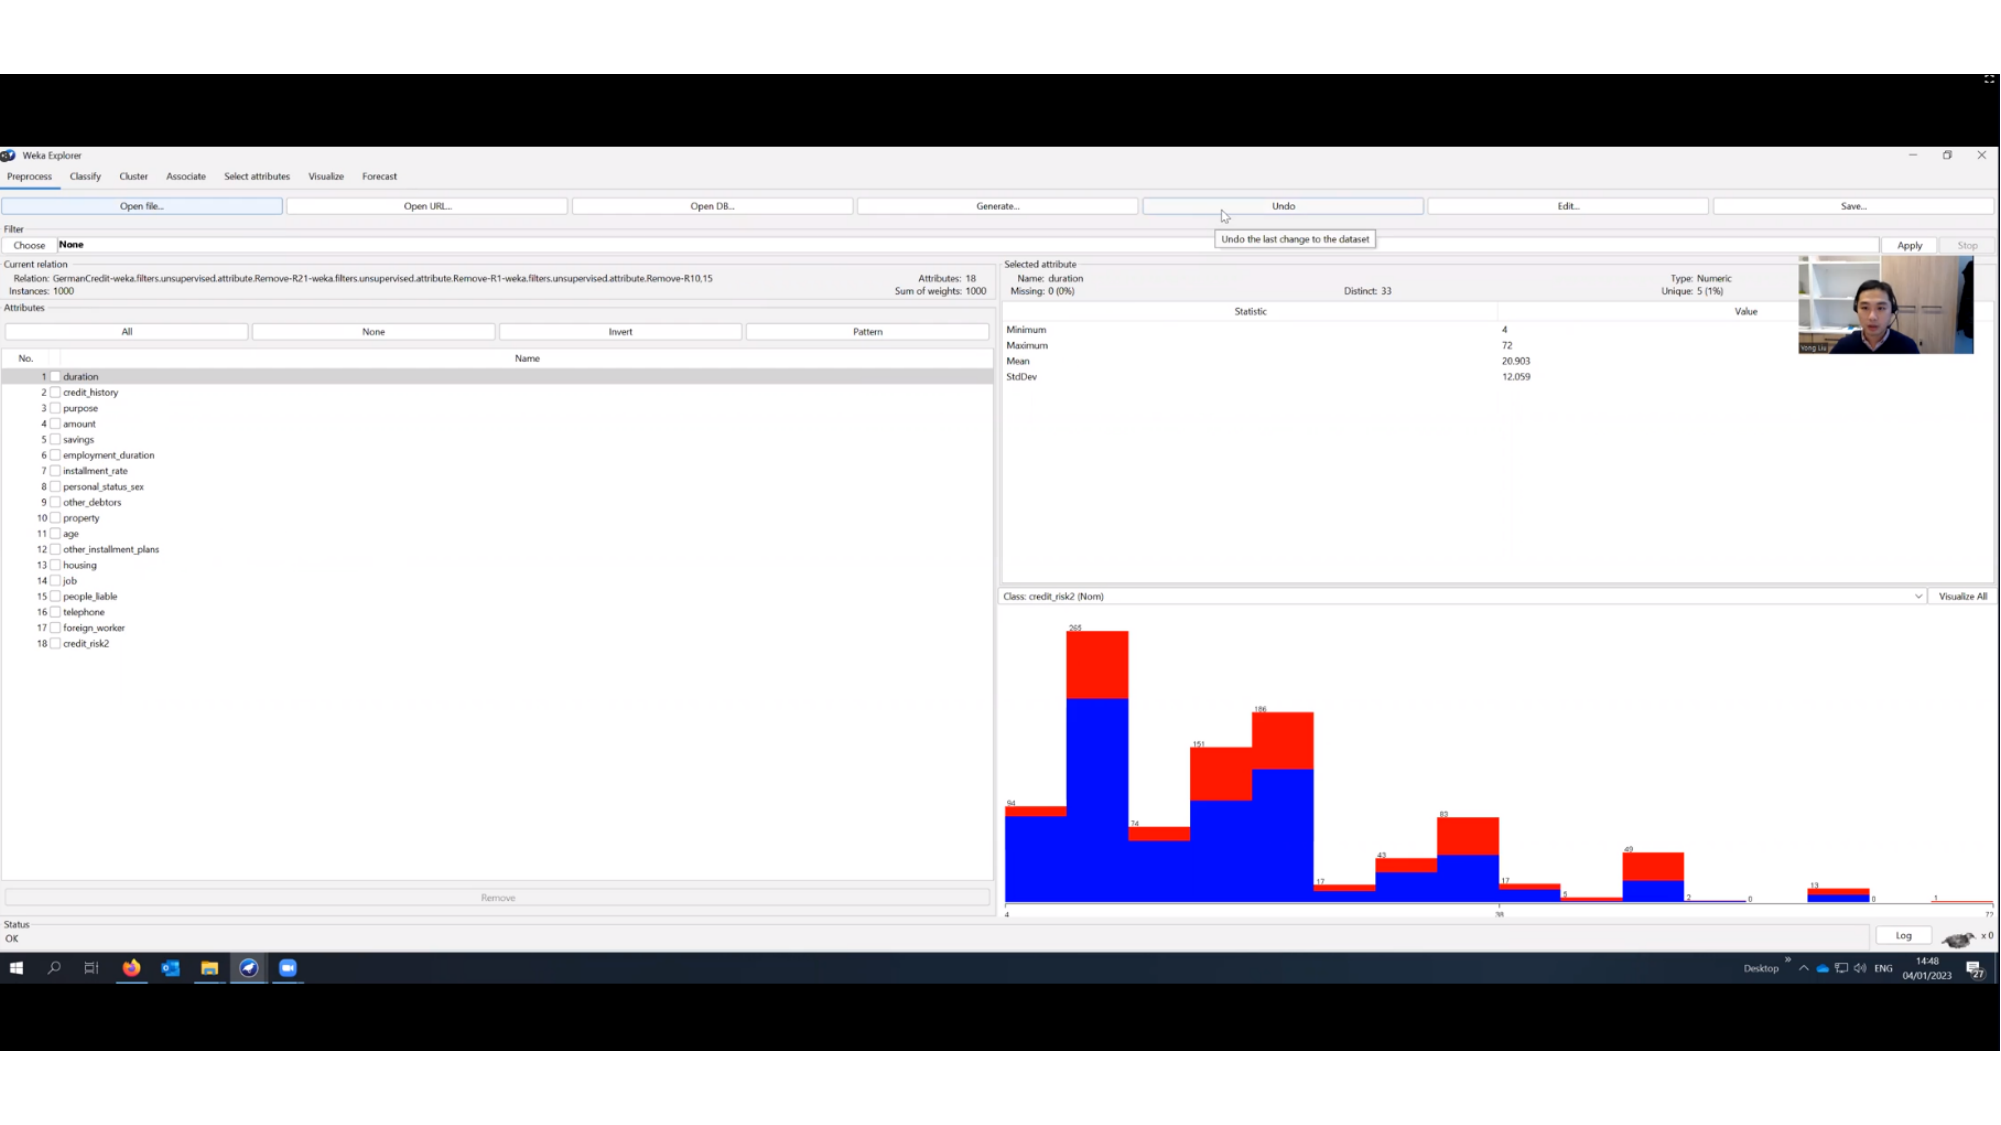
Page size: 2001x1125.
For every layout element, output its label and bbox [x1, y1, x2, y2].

picture [0, 73, 2000, 1052]
